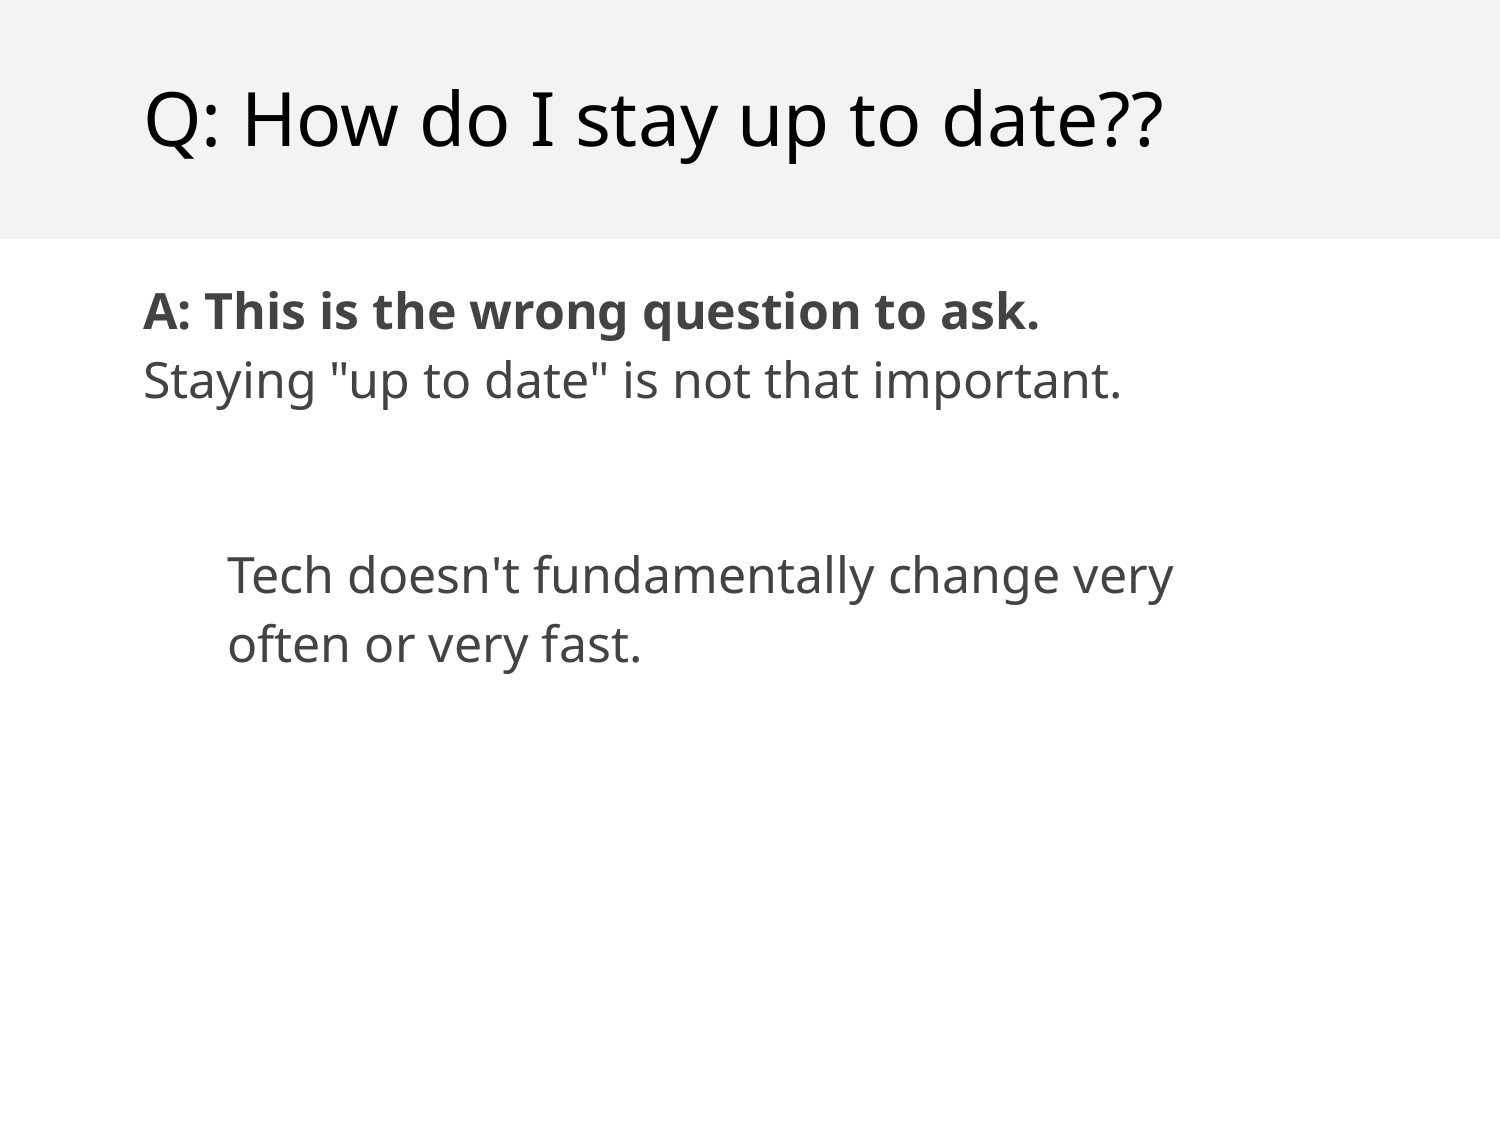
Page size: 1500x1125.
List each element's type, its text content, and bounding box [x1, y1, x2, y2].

text_box Q: How do I stay up to date?? [128, 56, 1372, 183]
text_box A: This is the wrong question to ask. Staying "up to date" is not that important. [128, 255, 1372, 450]
text_box Tech doesn't fundamentally change very often or very fast. [212, 519, 1229, 993]
